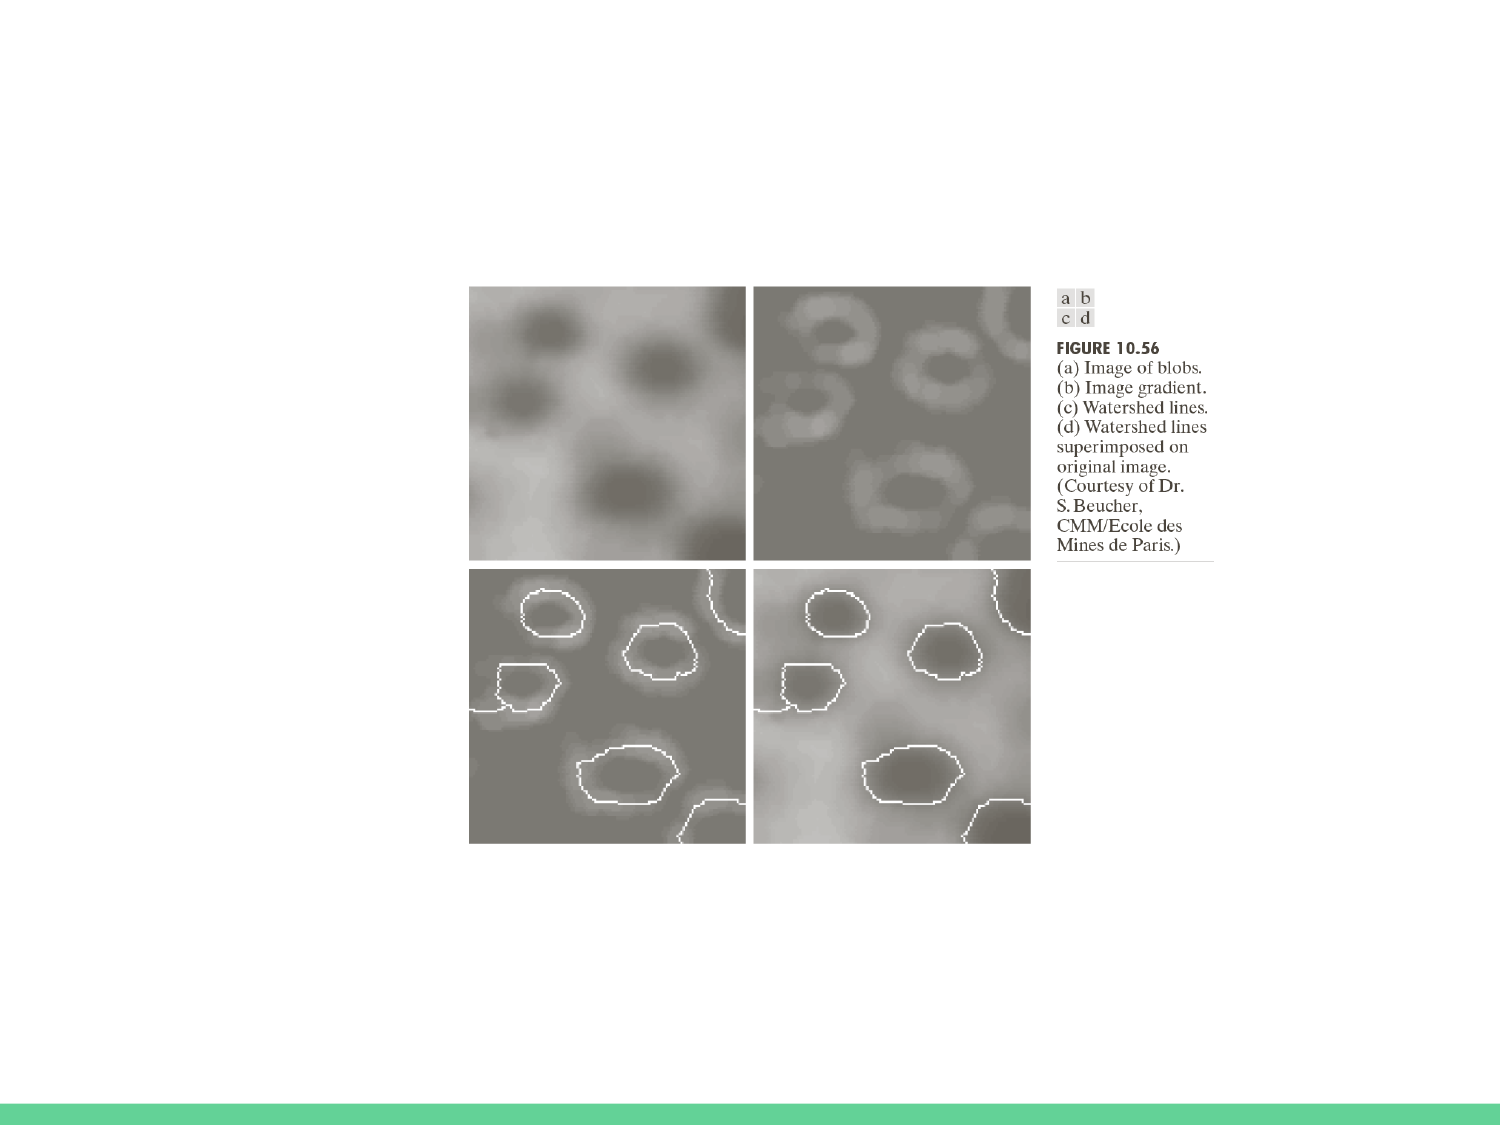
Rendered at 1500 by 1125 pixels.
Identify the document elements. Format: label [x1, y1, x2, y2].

picture [466, 284, 1034, 850]
picture [1051, 285, 1215, 567]
